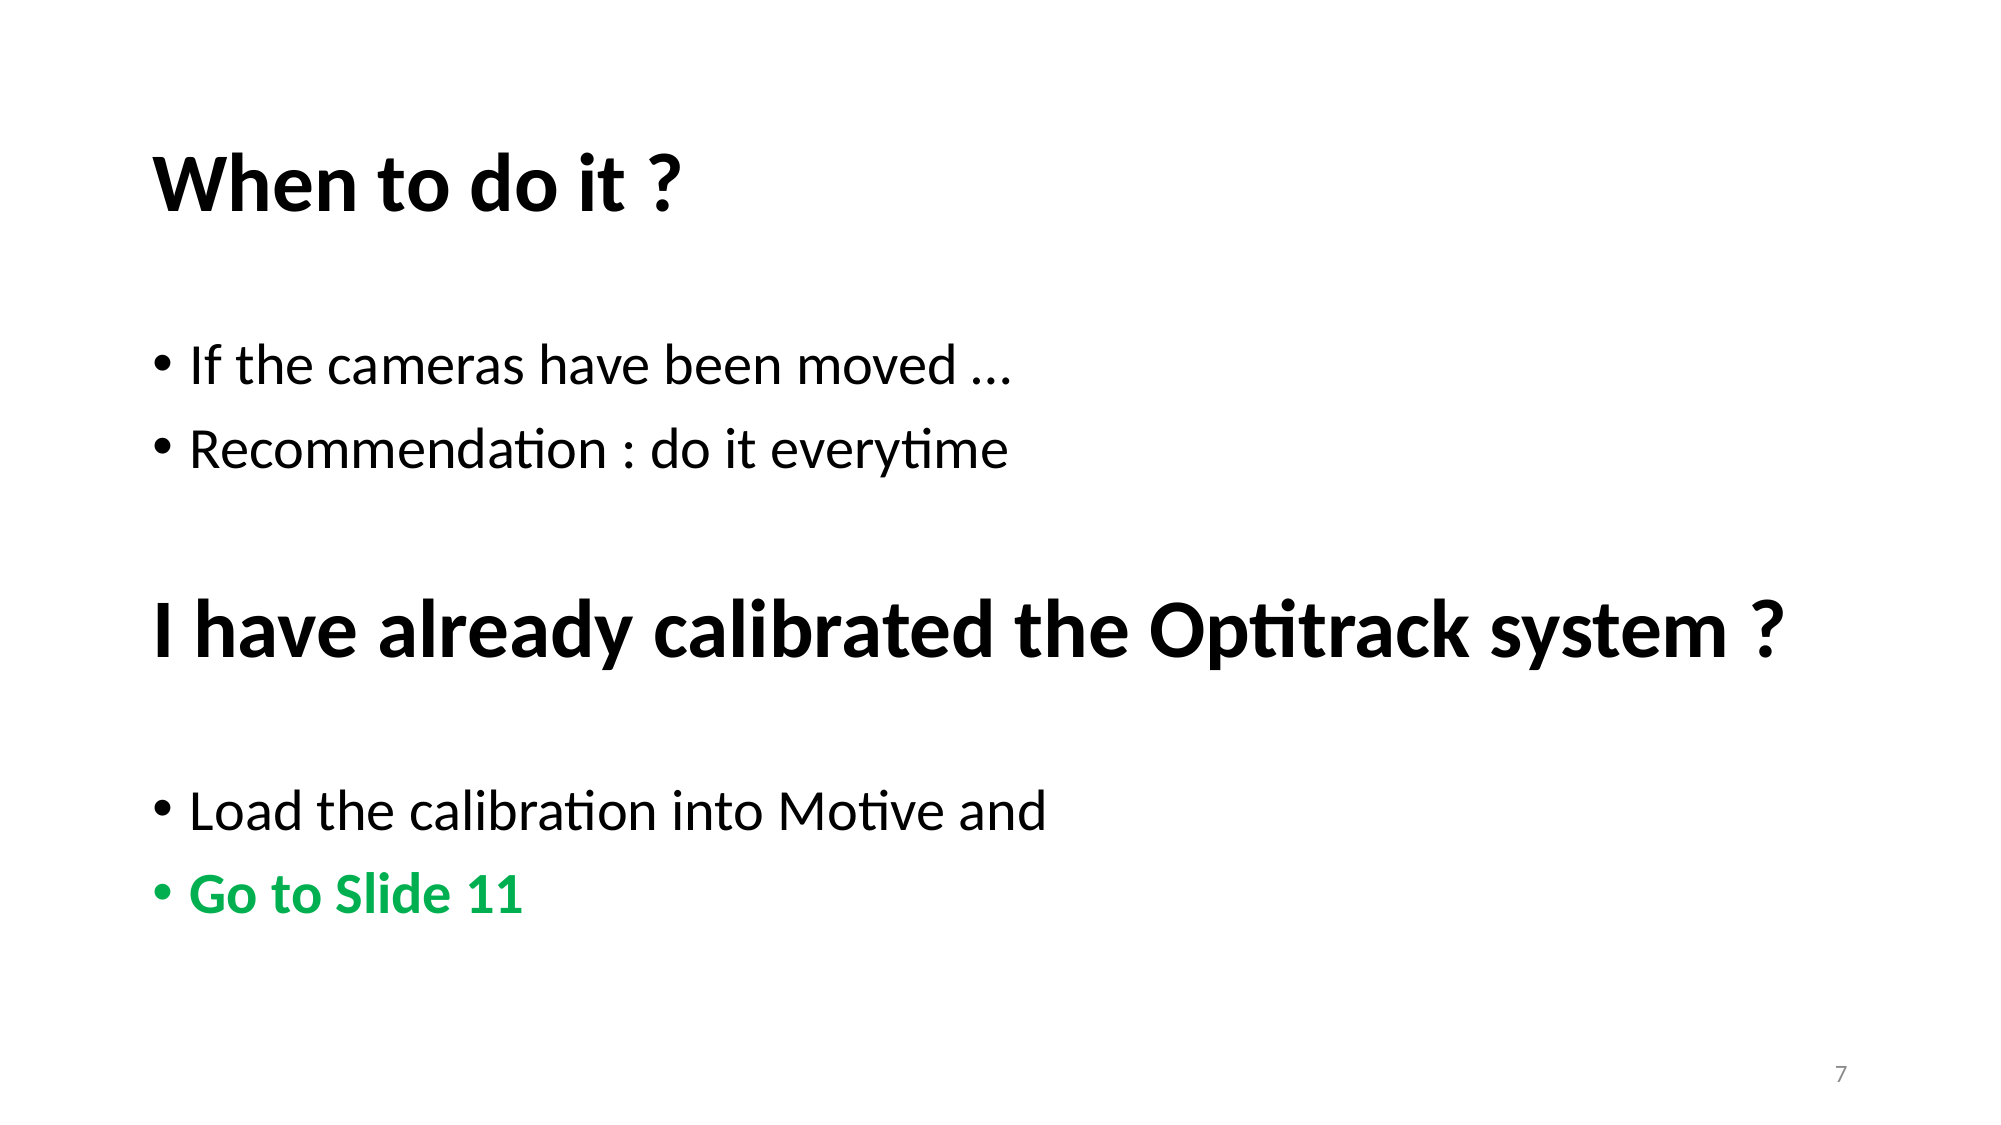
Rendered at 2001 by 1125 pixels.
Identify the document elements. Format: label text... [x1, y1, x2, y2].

list When to do it ? If the cameras have been moved … Recommendation : do it everytime I have already calibrated the Optitrack system ? Load the calibration into Motive and Go to Slide 11 [137, 132, 1863, 1014]
slide_number 7 [1412, 1042, 1863, 1103]
